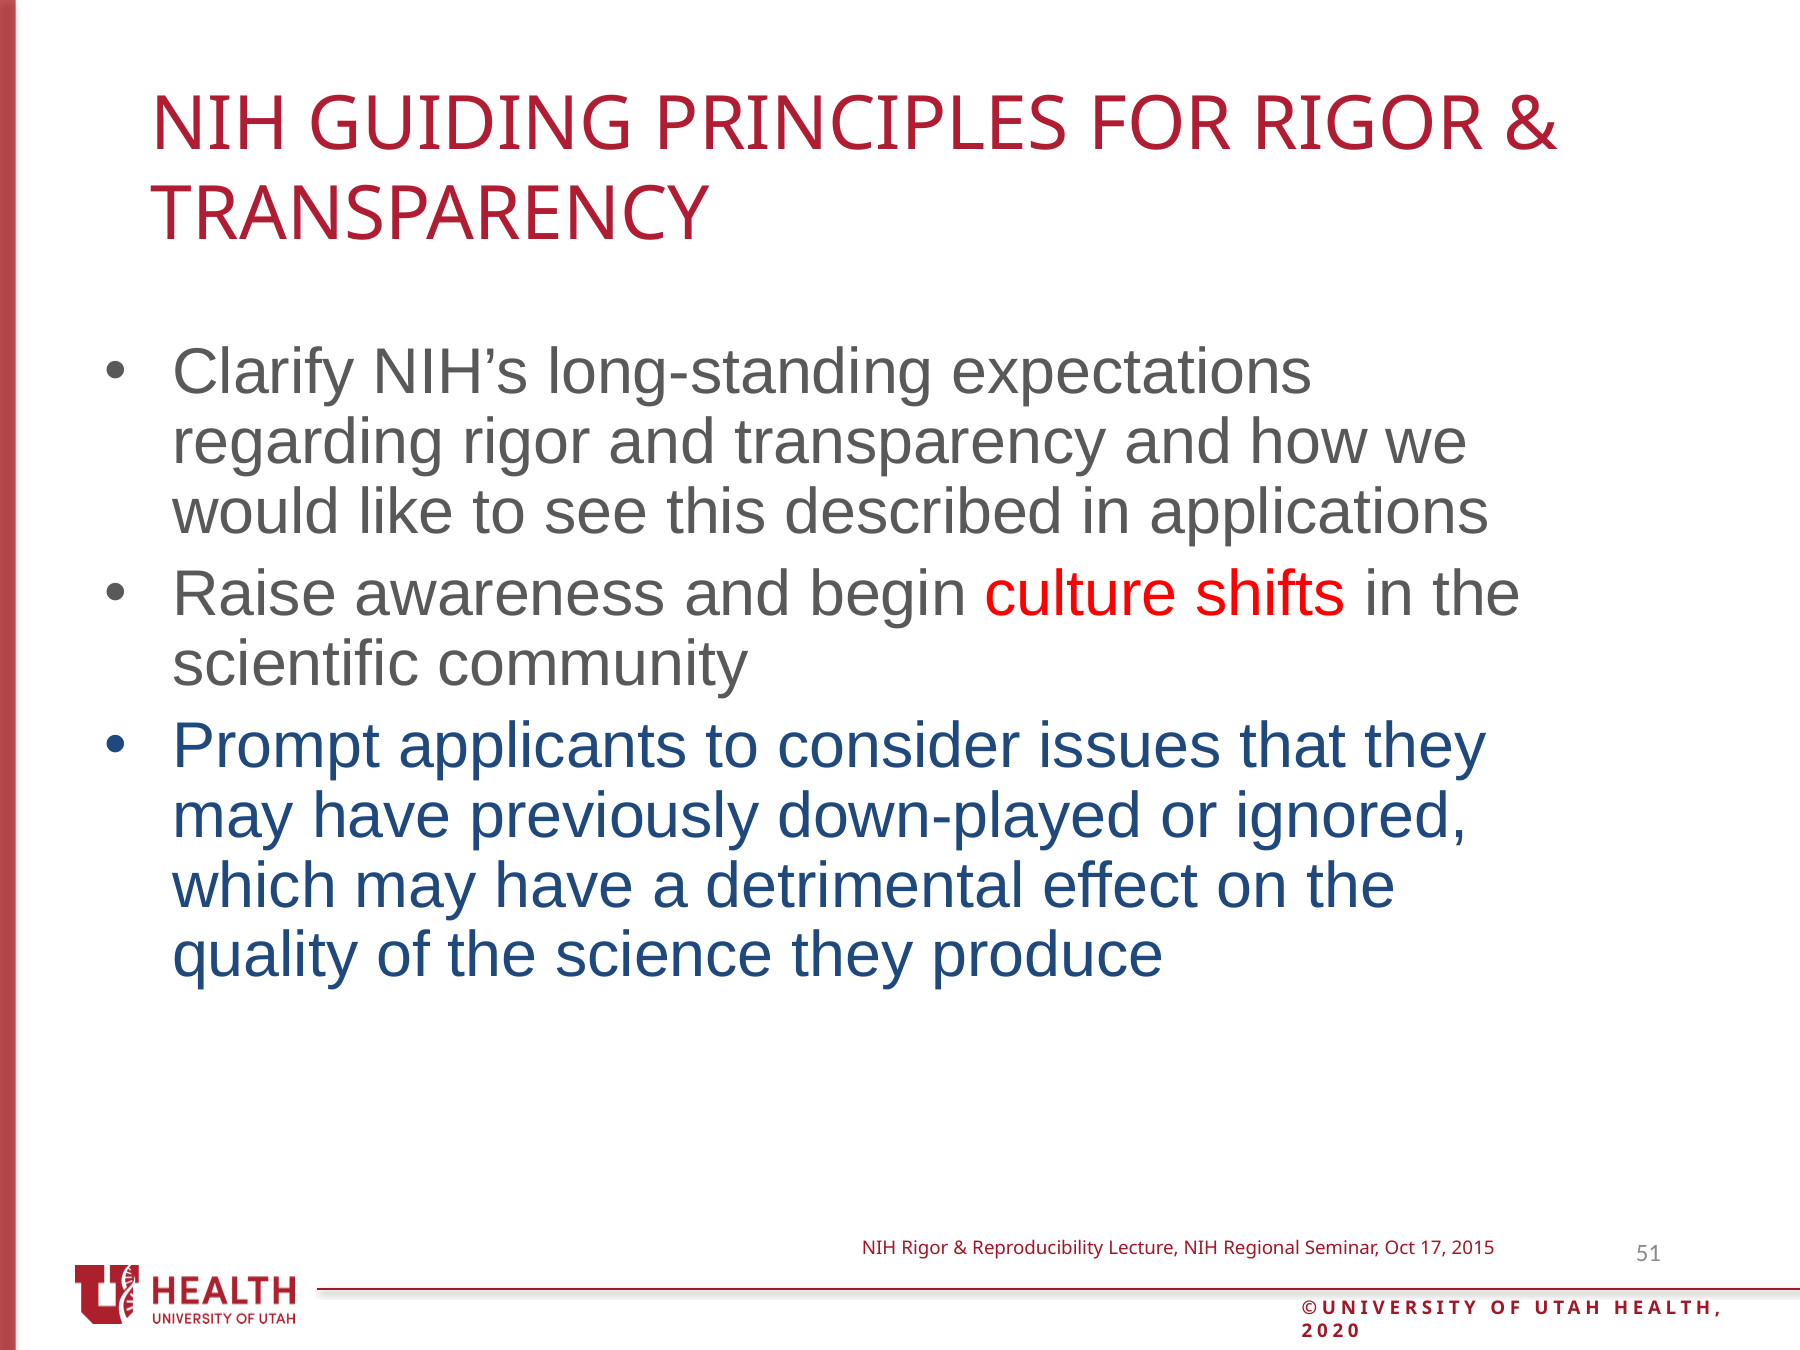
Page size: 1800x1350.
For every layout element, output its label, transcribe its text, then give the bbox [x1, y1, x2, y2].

list NIH Rigor & Reproducibility Lecture, NIH Regional Seminar, Oct 17, 2015 [847, 1228, 1800, 1289]
picture [75, 1265, 295, 1324]
slide_number 51 [1271, 1215, 1677, 1288]
list Clarify NIH’s long-standing expectations regarding rigor and transparency and how we would like to see this described in applications Raise awareness and begin culture shifts in the scientific community Prompt applicants to consider issues that they may have previously down-played or ignored, which may have a detrimental effect on the quality of the science they produce [89, 330, 1565, 1185]
title NIH Guiding Principles for Rigor & Transparency [135, 67, 1730, 176]
